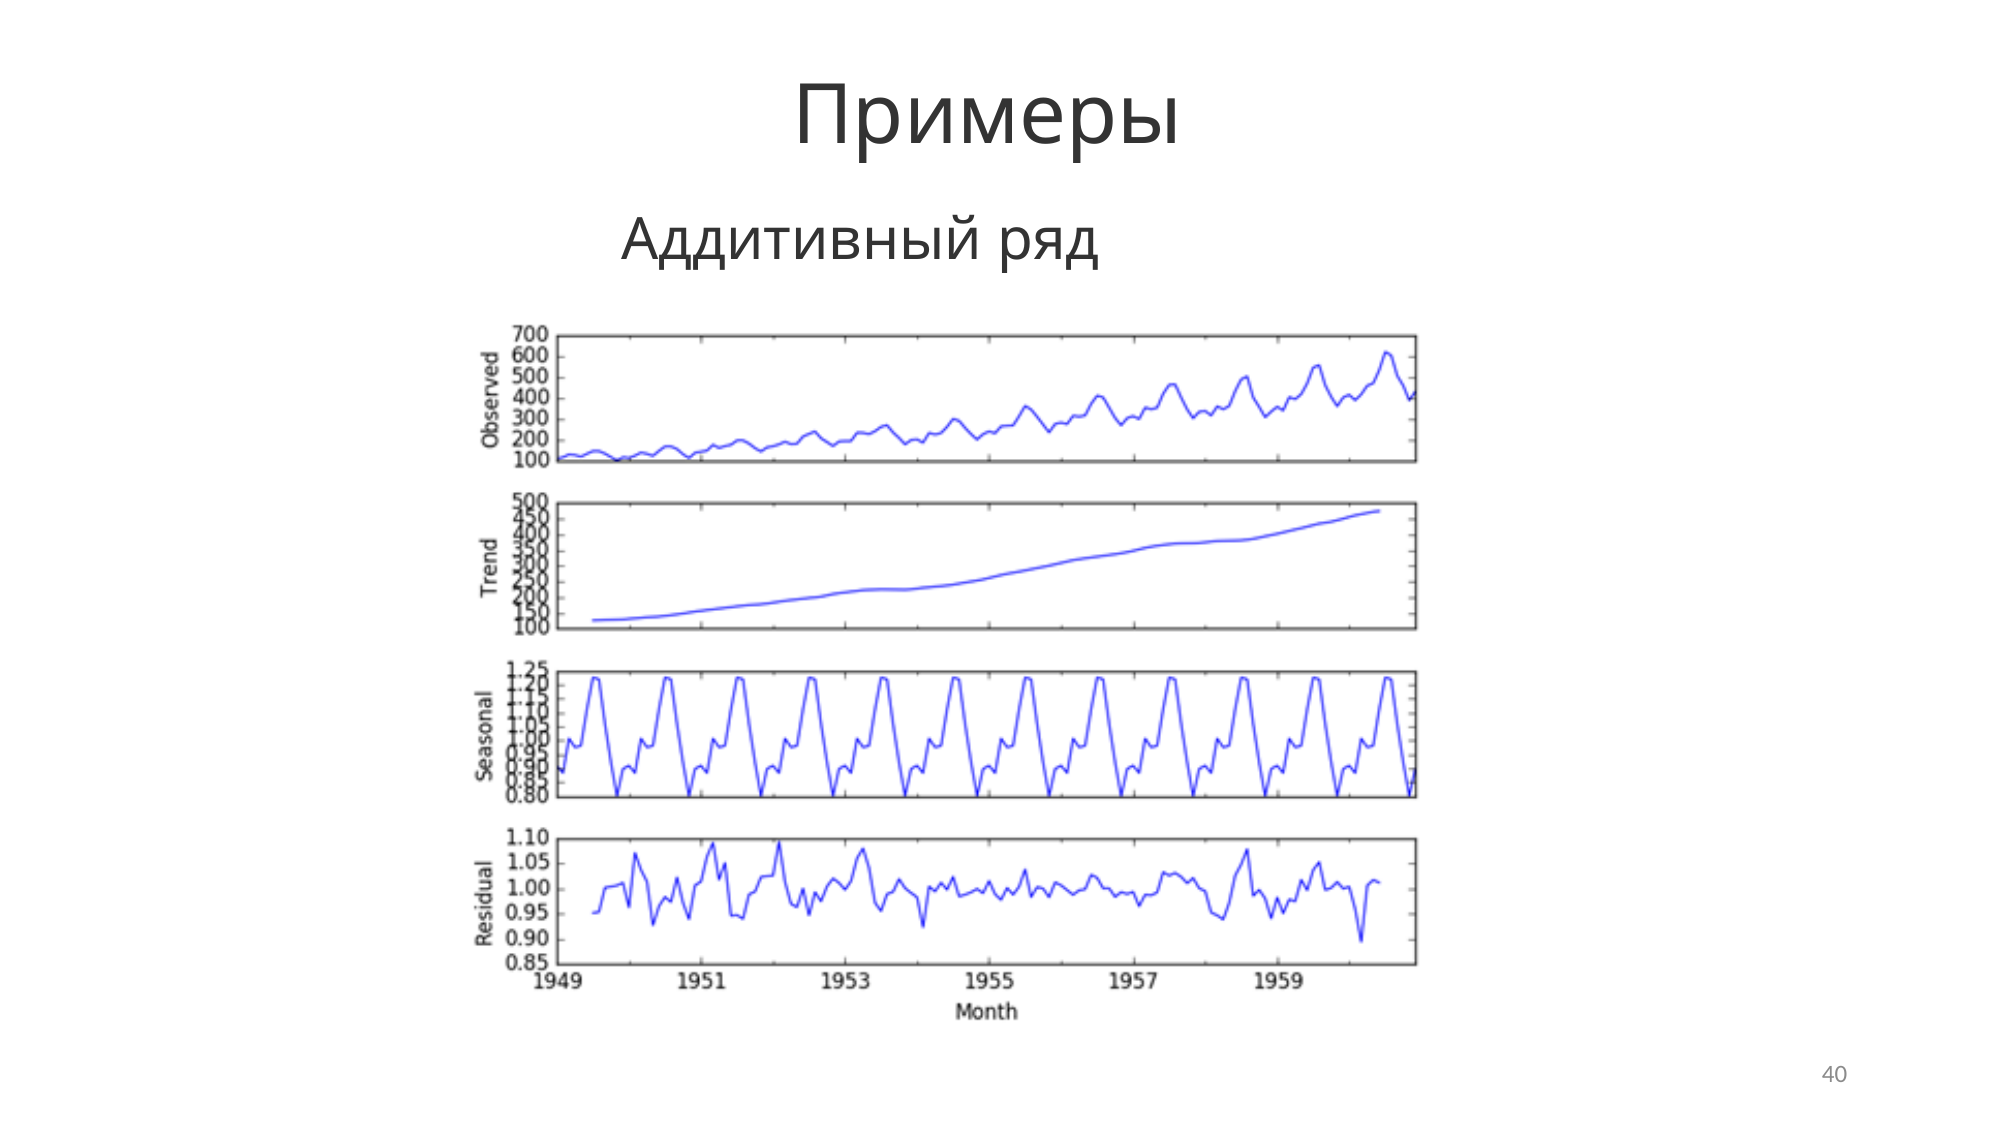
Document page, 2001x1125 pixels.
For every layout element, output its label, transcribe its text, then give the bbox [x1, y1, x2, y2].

slide_number 40 [1412, 1042, 1863, 1103]
title Примеры [155, 9, 1842, 212]
text_box Аддитивный ряд [452, 193, 1269, 279]
picture [452, 303, 1440, 1043]
